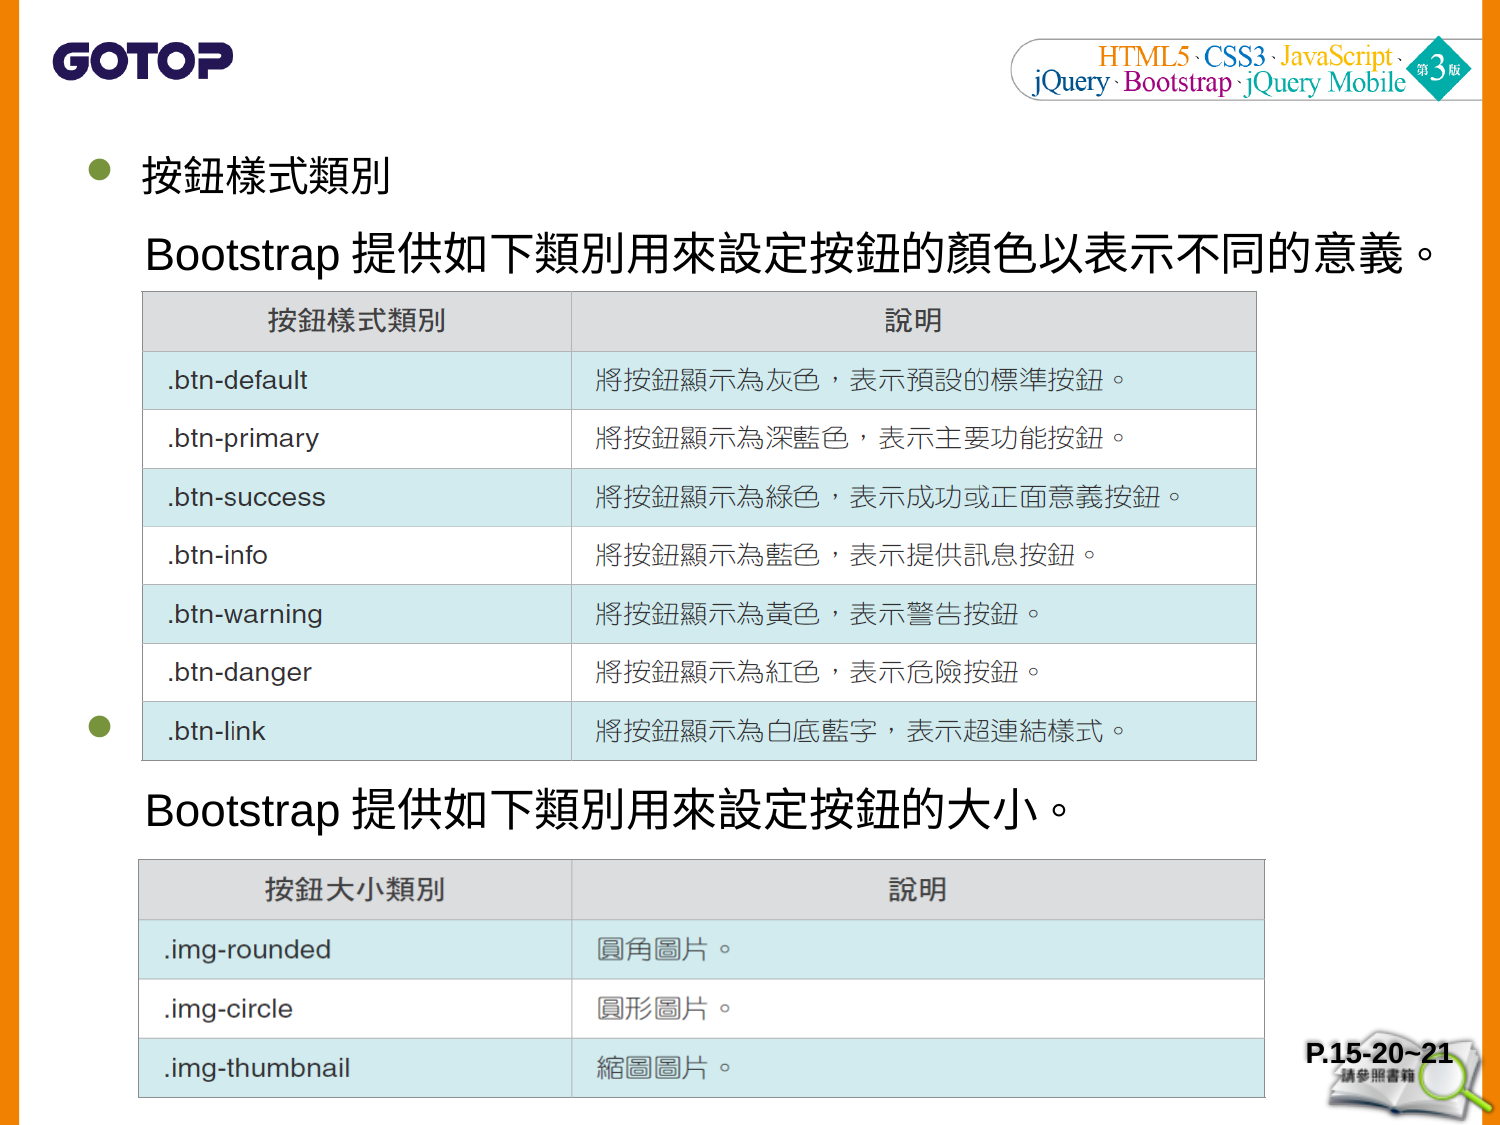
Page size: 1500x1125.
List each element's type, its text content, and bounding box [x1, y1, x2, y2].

list P.15-20~21 [1274, 1016, 1469, 1069]
list 按鈕樣式類別 Bootstrap提供如下類別用來設定按鈕的顏色以表示不同的意義。 [70, 87, 1459, 383]
text_box 按鈕大小類別 Bootstrap提供如下類別用來設定按鈕的大小。 [70, 643, 1459, 904]
picture [0, 0, 1500, 1125]
